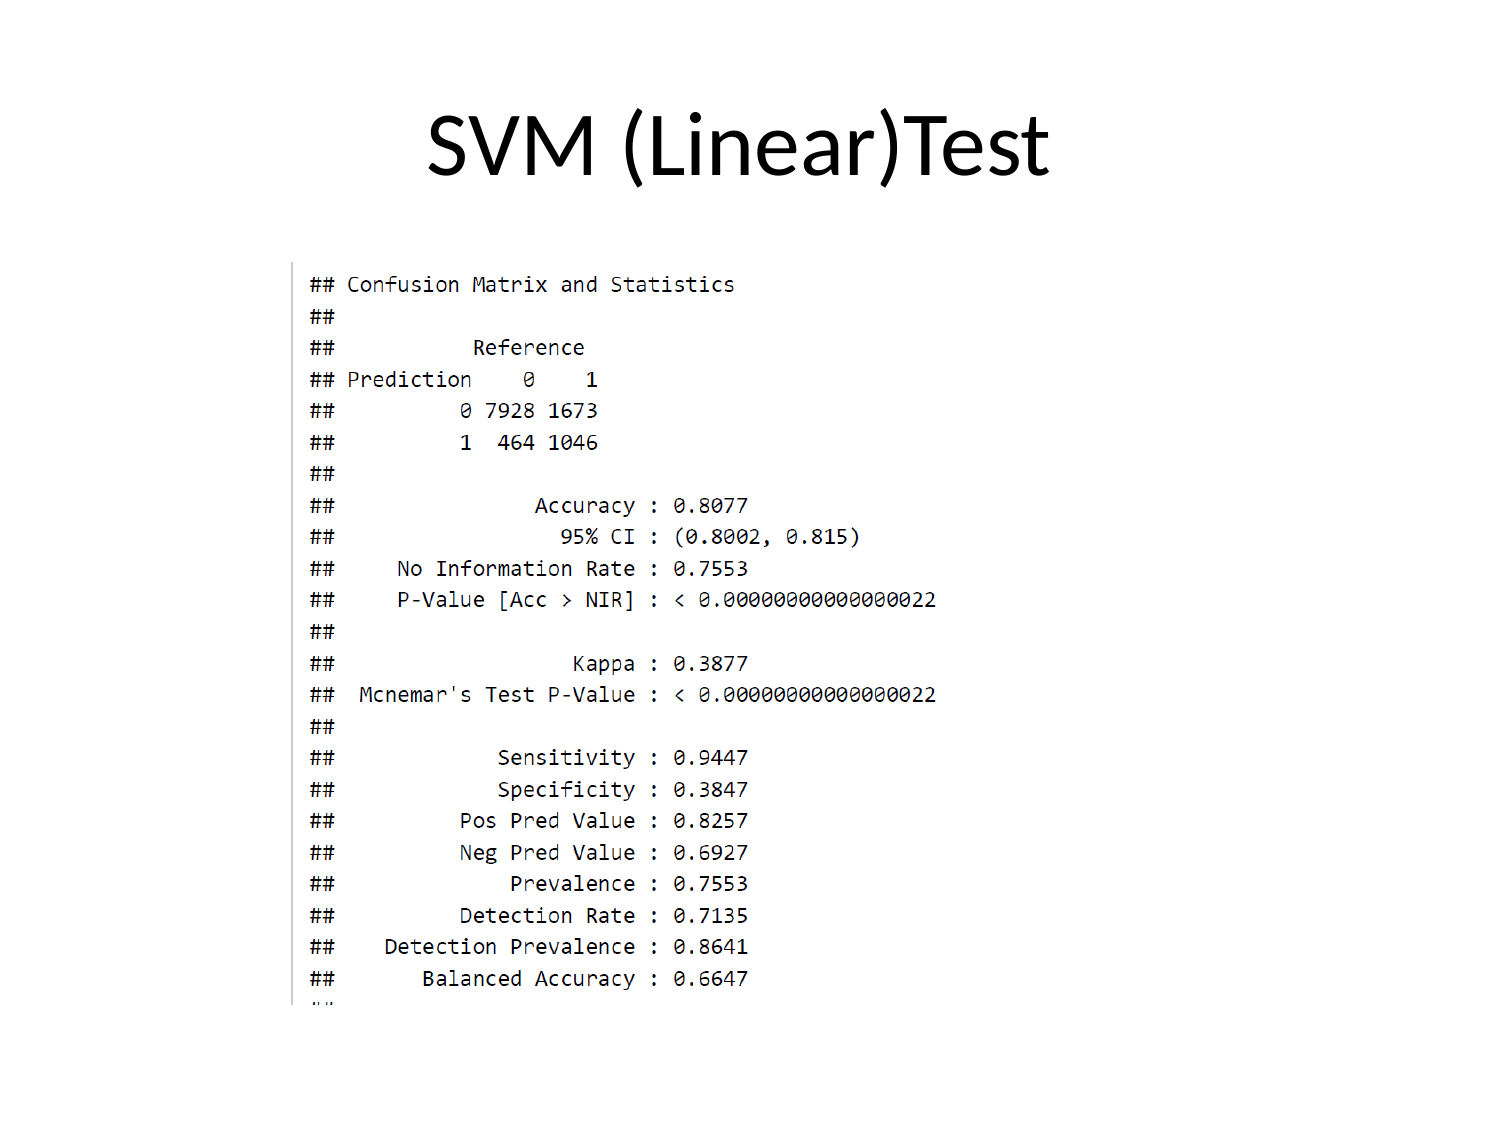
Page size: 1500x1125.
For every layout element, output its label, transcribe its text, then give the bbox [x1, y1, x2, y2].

title SVM (Linear)Test [75, 45, 1425, 233]
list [287, 262, 1122, 1006]
